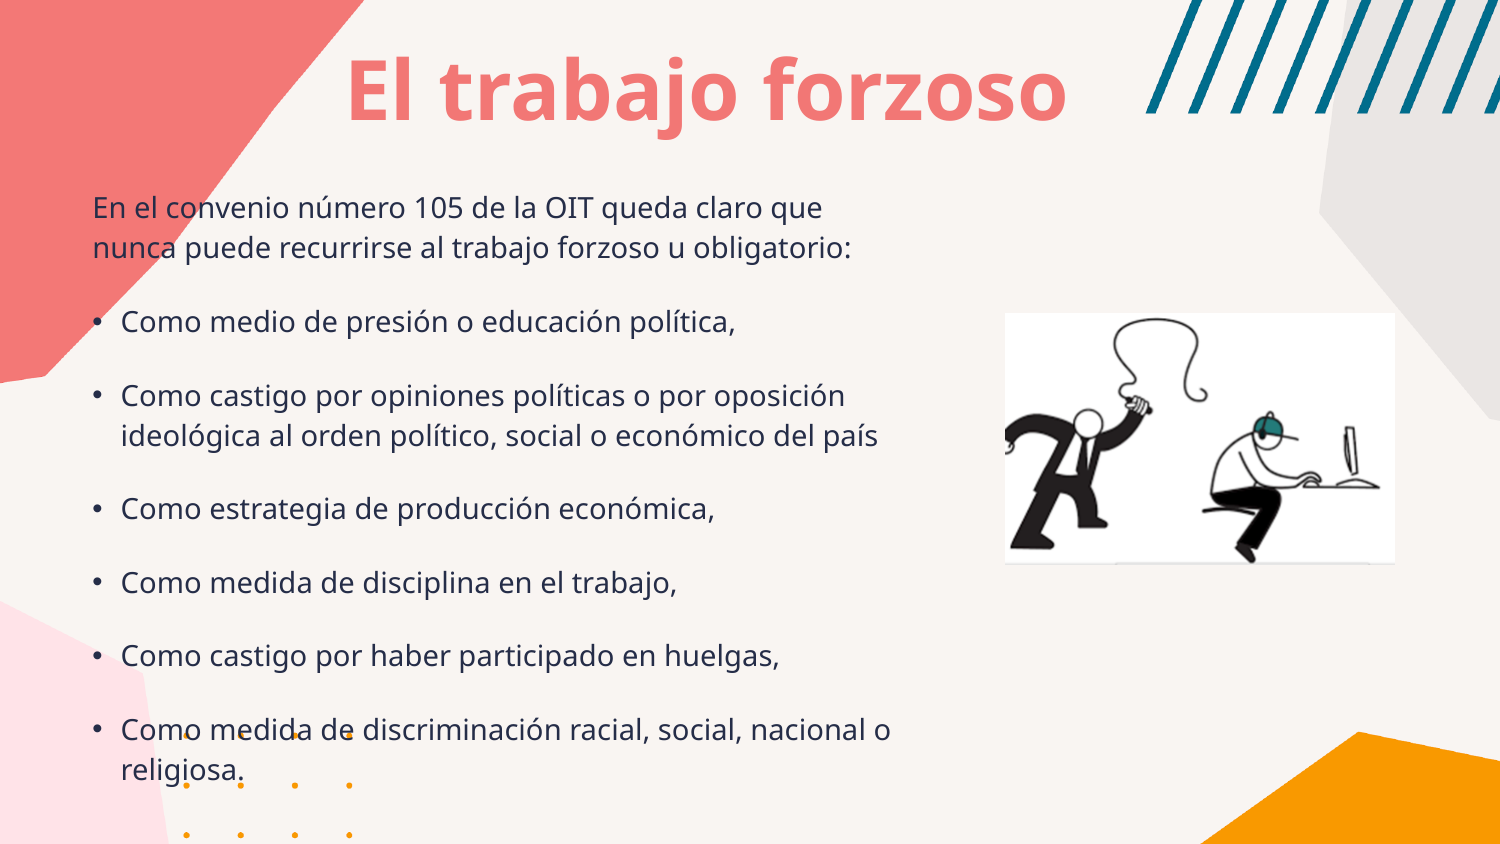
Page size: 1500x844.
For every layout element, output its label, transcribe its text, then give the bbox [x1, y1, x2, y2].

picture [0, 0, 1500, 844]
picture [1174, 0, 1233, 71]
subtitle En el convenio número 105 de la OIT queda claro que nunca puede recurrirse al trabajo forzoso u obligatorio: Como medio de presión o educación política, Como castigo por opiniones políticas o por oposición ideológica al orden político, social o económico del país Como estrategia de producción económica, Como medida de disciplina en el trabajo, Como castigo por haber participado en huelgas, Como medida de discriminación racial, social, nacional o religiosa. [77, 169, 911, 251]
title El trabajo forzoso [329, 71, 1255, 153]
picture [1216, 0, 1275, 71]
